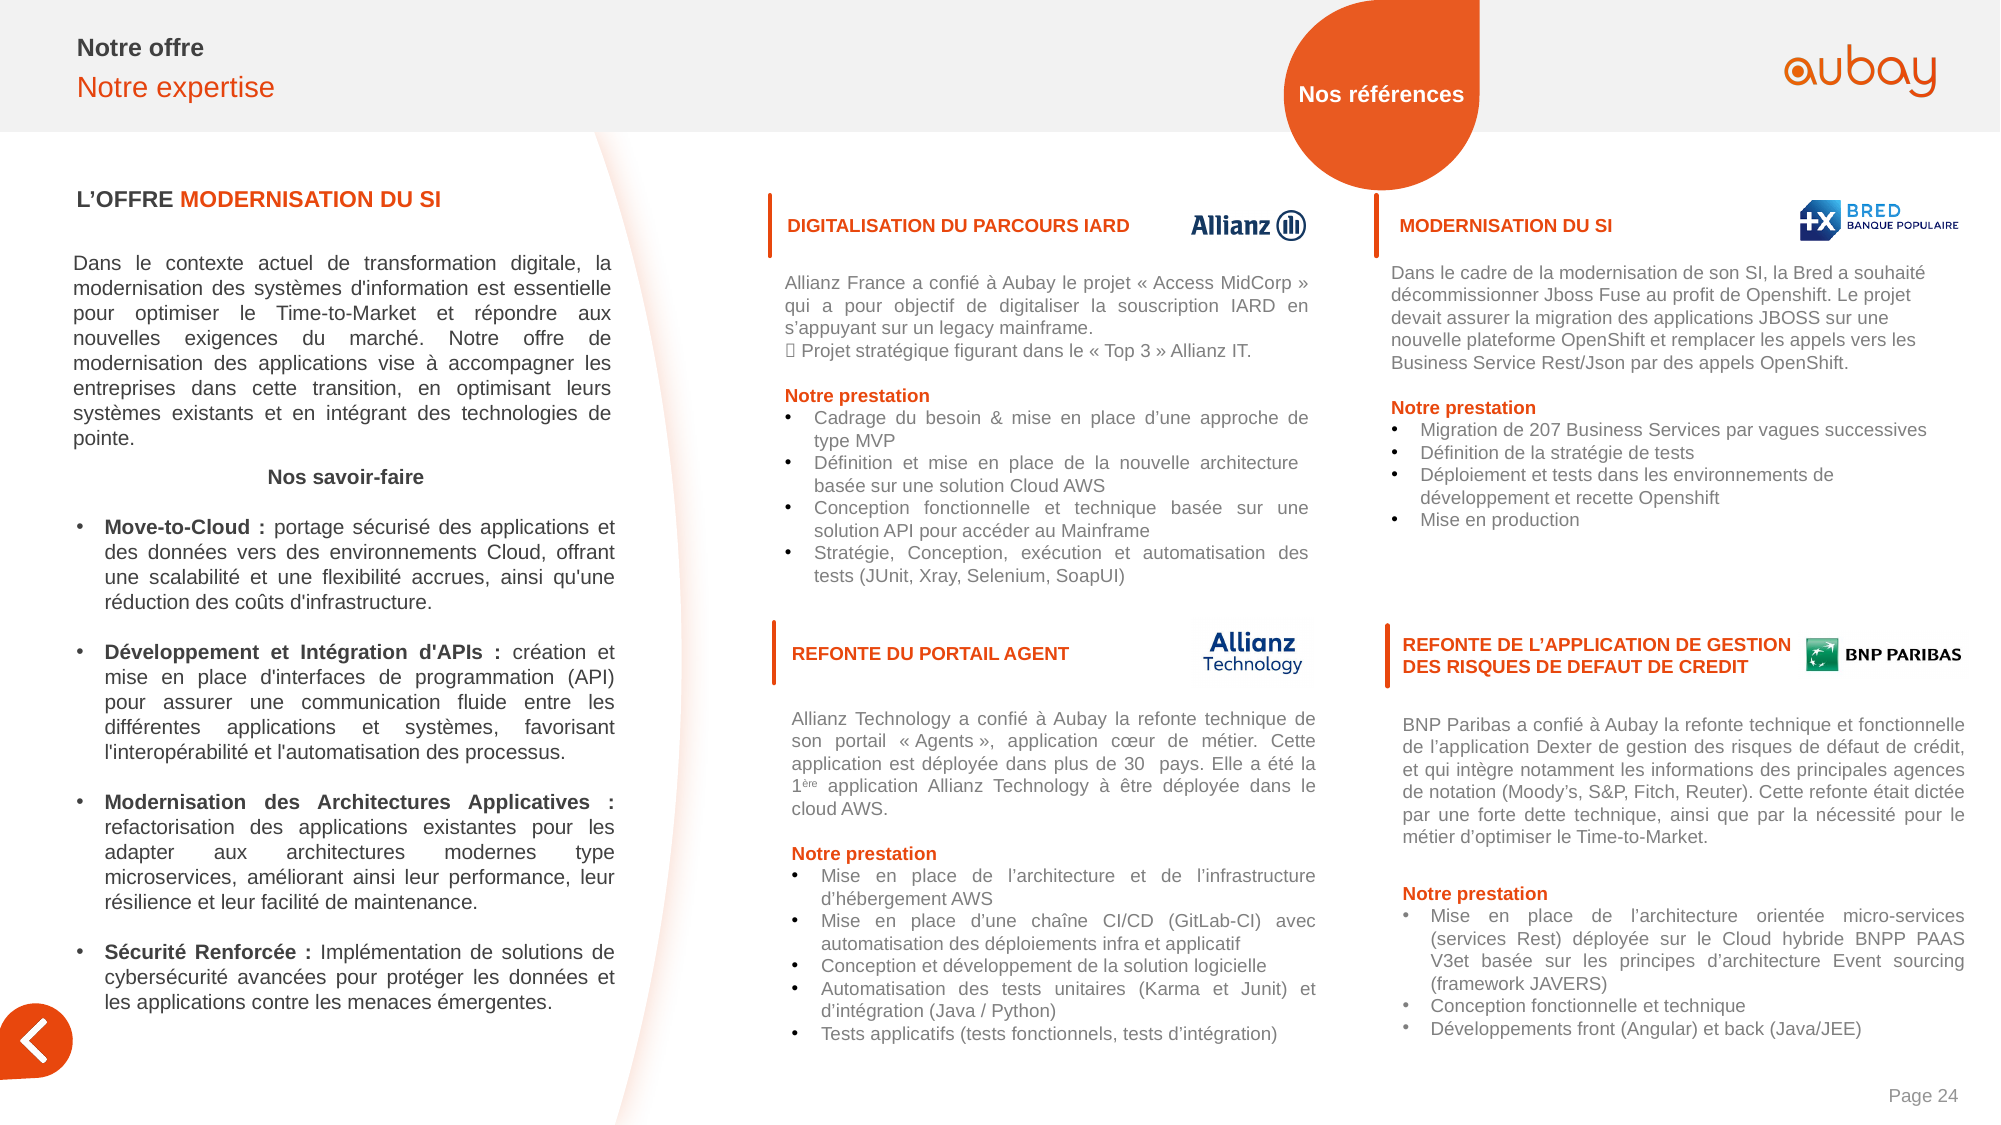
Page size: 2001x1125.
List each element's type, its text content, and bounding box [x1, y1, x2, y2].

picture [1798, 630, 1969, 679]
text_box BNP Paribas a confié à Aubay la refonte technique et fonctionnelle de l’application Dexter de gestion des risques de défaut de crédit, et qui intègre notamment les informations des principales agences de notation (Moody’s, S&P, Fitch, Reuter). Cette refonte était dictée par une forte dette technique, ainsi que par la nécessité pour le métier d’optimiser le Time-to-Market. Notre prestation Mise en place de l’architecture orientée micro-services (services Rest) déployée sur le Cloud hybride BNPP PAAS V3et basée sur les principes d’architecture Event sourcing (framework JAVERS) Conception fonctionnelle et technique Développements front (Angular) et back (Java/JEE) [1387, 705, 1980, 1047]
text_box Dans le cadre de la modernisation de son SI, la Bred a souhaité décommissionner Jboss Fuse au profit de Openshift. Le projet devait assurer la migration des applications JBOSS sur une nouvelle plateforme OpenShift et remplacer les appels vers les Business Service Rest/Json par des appels OpenShift. Notre prestation Migration de 207 Business Services par vagues successives Définition de la stratégie de tests Déploiement et tests dans les environnements de développement et recette Openshift Mise en production [1376, 253, 1949, 561]
text_box DIGITALISATION DU PARCOURS IARD [772, 206, 1162, 245]
picture [1191, 210, 1306, 241]
text_box Allianz Technology a confié à Aubay la refonte technique de son portail « Agents », application cœur de métier. Cette application est déployée dans plus de 30 pays. Elle a été la 1ère application Allianz Technology à être déployée dans le cloud AWS. Notre prestation Mise en place de l’architecture et de l’infrastructure d’hébergement AWS Mise en place d’une chaîne CI/CD (GitLab-CI) avec automatisation des déploiements infra et applicatif Conception et développement de la solution logicielle Automatisation des tests unitaires (Karma et Junit) et d’intégration (Java / Python) Tests applicatifs (tests fonctionnels, tests d’intégration) [776, 699, 1331, 1052]
text_box Nos savoir-faire Move-to-Cloud : portage sécurisé des applications et des données vers des environnements Cloud, offrant une scalabilité et une flexibilité accrues, ainsi qu'une réduction des coûts d'infrastructure. Développement et Intégration d'APIs : création et mise en place d'interfaces de programmation (API) pour assurer une communication fluide entre les différentes applications et systèmes, favorisant l'interopérabilité et l'automatisation des processus. Modernisation des Architectures Applicatives : refactorisation des applications existantes pour les adapter aux architectures modernes type microservices, améliorant ainsi leur performance, leur résilience et leur facilité de maintenance. Sécurité Renforcée : Implémentation de solutions de cybersécurité avancées pour protéger les données et les applications contre les menaces émergentes. [61, 456, 630, 1021]
text_box REFONTE DU PORTAIL AGENT [776, 633, 1108, 672]
text_box L’OFFRE MODERNISATION DU SI [73, 181, 535, 215]
picture [1781, 26, 1939, 116]
list Notre offre [61, 33, 1720, 63]
text_box Dans le contexte actuel de transformation digitale, la modernisation des systèmes d'information est essentielle pour optimiser le Time-to-Market et répondre aux nouvelles exigences du marché. Notre offre de modernisation des applications vise à accompagner les entreprises dans cette transition, en optimisant leurs systèmes existants et en intégrant des technologies de pointe. [58, 242, 627, 457]
picture [1784, 192, 1975, 248]
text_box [0, 1003, 73, 1078]
text_box REFONTE DE L’APPLICATION DE GESTION DES RISQUES DE DEFAUT DE CREDIT [1390, 625, 1809, 686]
picture [1191, 617, 1314, 688]
text_box Allianz France a confié à Aubay le projet « Access MidCorp » qui a pour objectif de digitaliser la souscription IARD en s’appuyant sur un legacy mainframe.  Projet stratégique figurant dans le « Top 3 » Allianz IT. ​Notre prestation Cadrage du besoin & mise en place d’une approche de type MVP​ Définition et mise en place de la nouvelle architecture basée sur une solution Cloud AWS Conception fonctionnelle et technique basée sur une solution API pour accéder au Mainframe Stratégie, Conception, exécution et automatisation des tests (JUnit, Xray, Selenium, SoapUI)​ [769, 263, 1323, 594]
text_box MODERNISATION DU SI [1384, 206, 1733, 245]
list Notre expertise [61, 72, 1720, 103]
